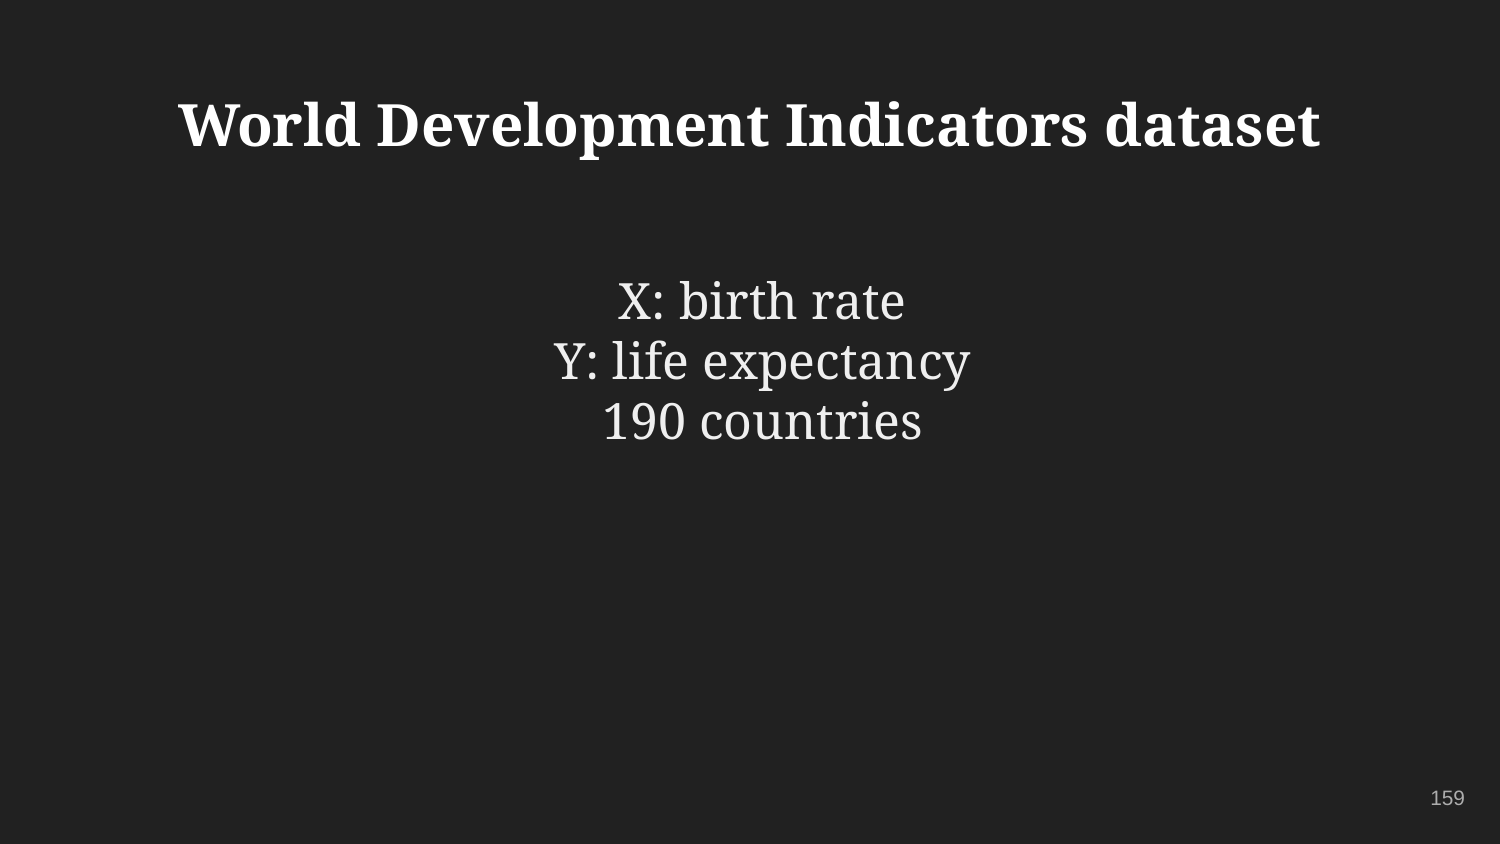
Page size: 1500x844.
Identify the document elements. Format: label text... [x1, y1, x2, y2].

slide_number 159 [1389, 764, 1480, 830]
title X: birth rate Y: life expectancy 190 countries [63, 254, 1462, 586]
title World Development Indicators dataset [51, 72, 1449, 167]
